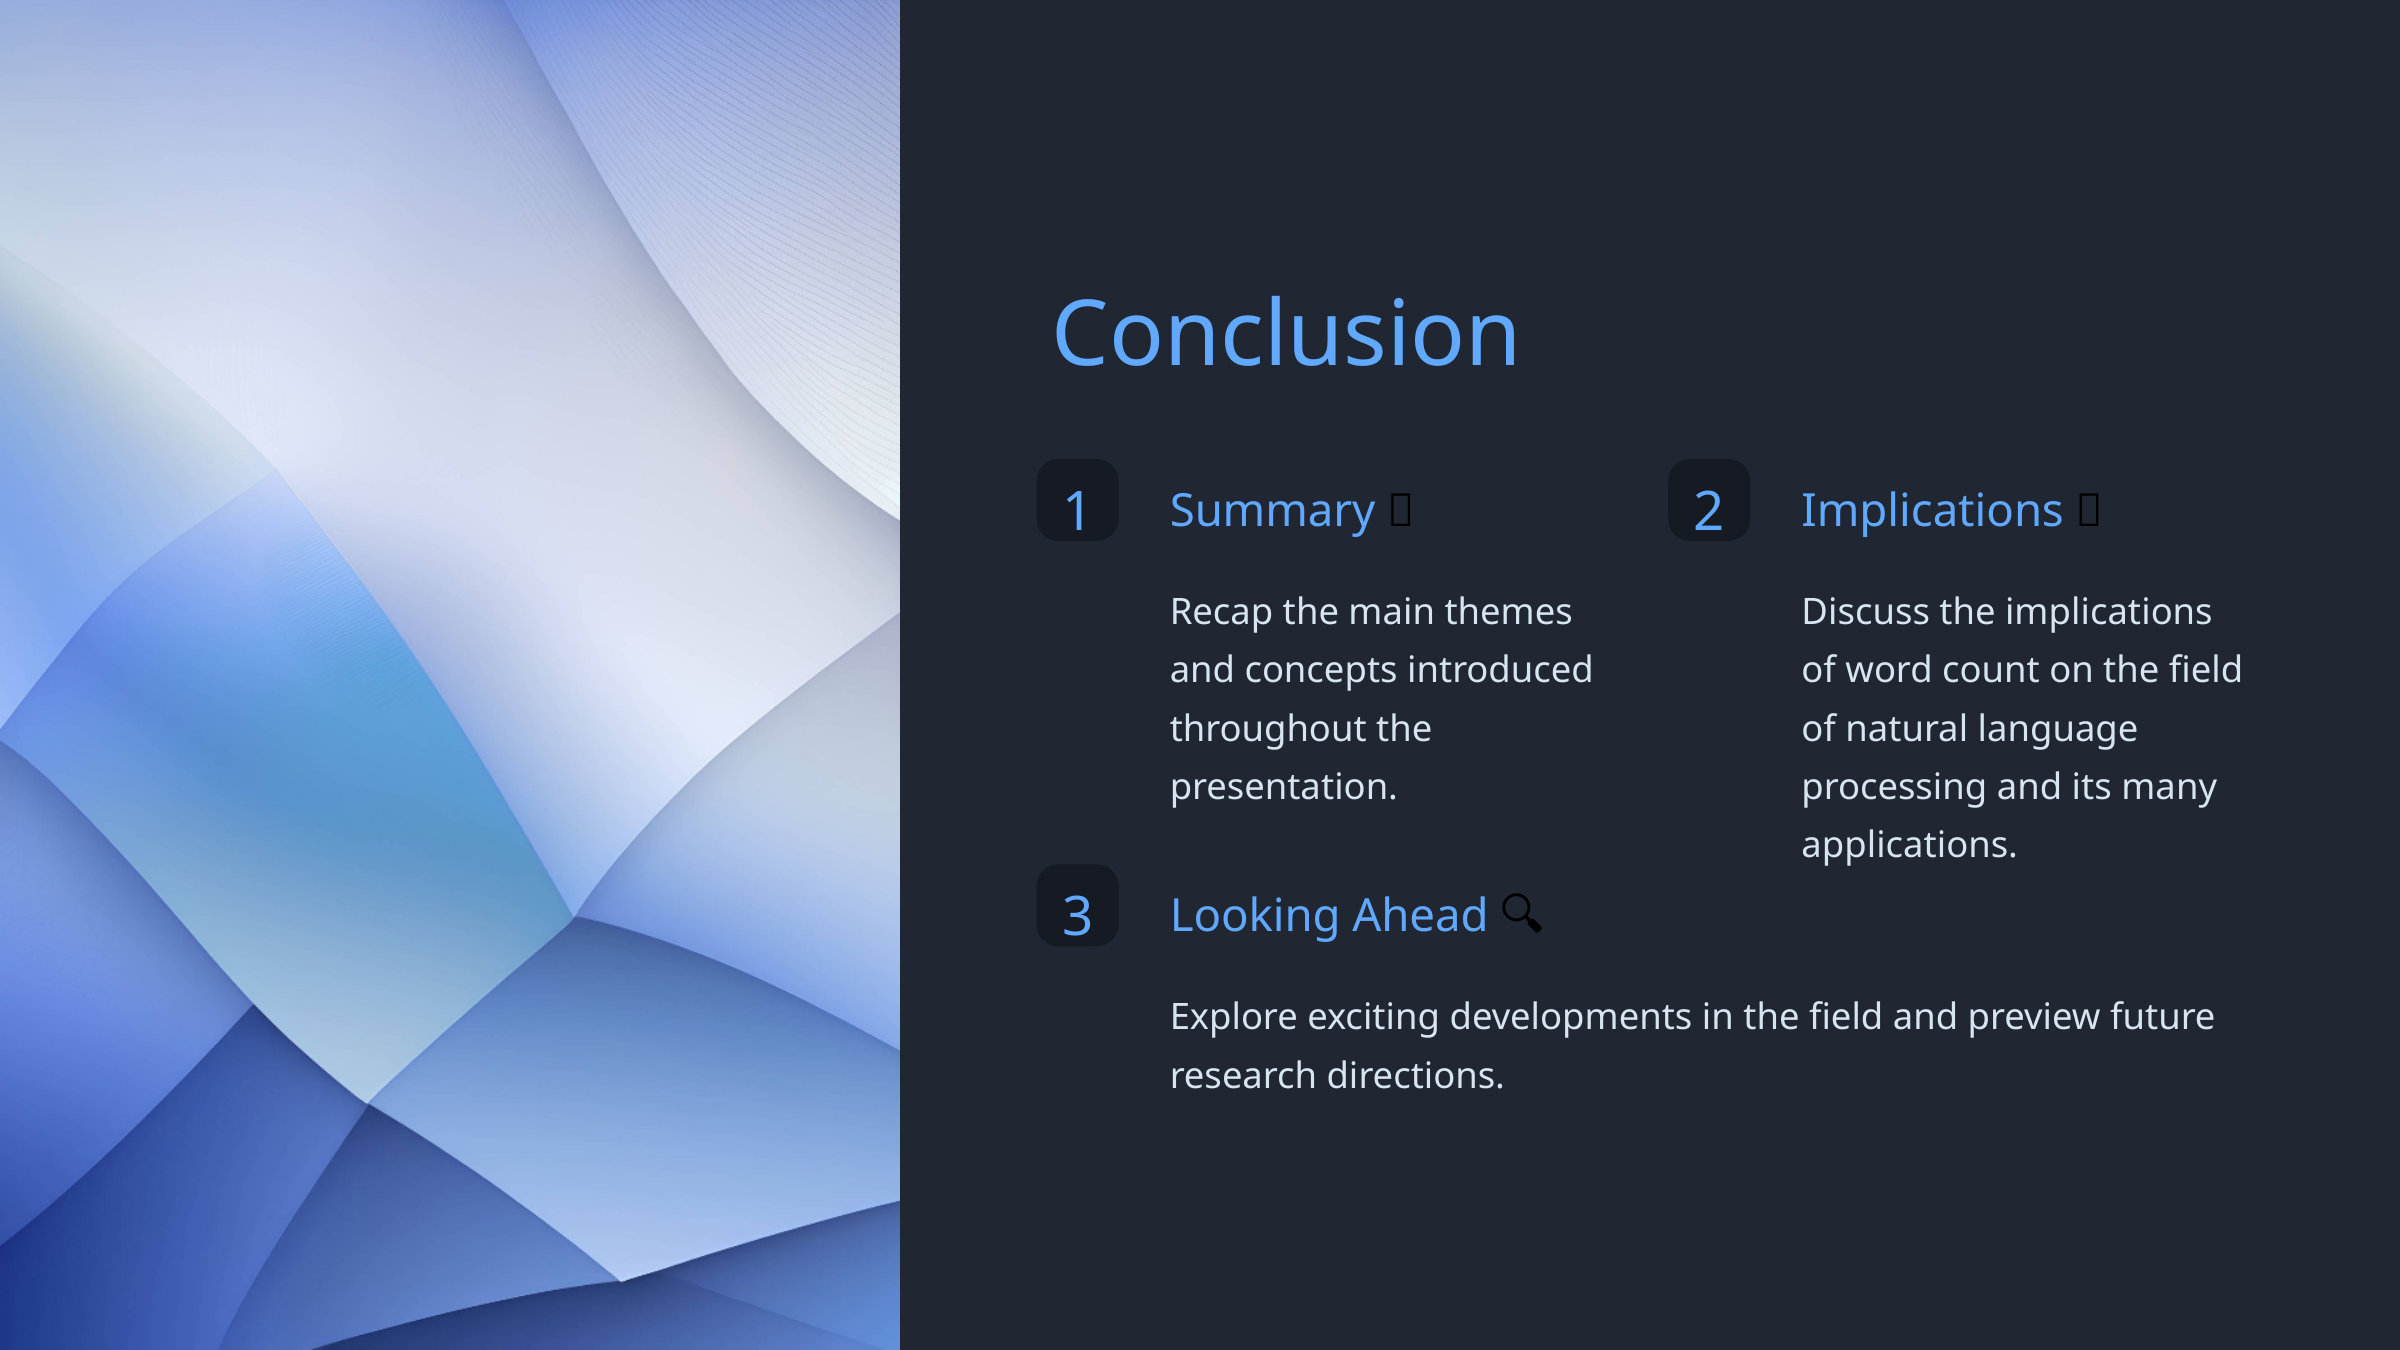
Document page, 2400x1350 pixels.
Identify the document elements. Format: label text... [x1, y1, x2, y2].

text_box 2 [1694, 465, 1725, 535]
text_box Discuss the implications of word count on the field of natural language processing and its many applications. [1786, 566, 2264, 800]
text_box 1 [1066, 465, 1089, 535]
text_box Summary 📝 [1155, 471, 1520, 530]
text_box Recap the main themes and concepts introduced throughout the presentation. [1155, 566, 1632, 741]
text_box Looking Ahead 🔍 [1155, 876, 1552, 935]
text_box [1036, 458, 1119, 542]
text_box [1668, 458, 1751, 542]
text_box Conclusion [1036, 261, 1766, 376]
text_box [1036, 864, 1119, 947]
text_box Explore exciting developments in the field and preview future research directions. [1155, 971, 2264, 1088]
text_box [900, 0, 2400, 1350]
text_box Implications 🤔 [1786, 471, 2152, 530]
text_box 3 [1062, 871, 1093, 940]
picture [0, 0, 900, 1350]
